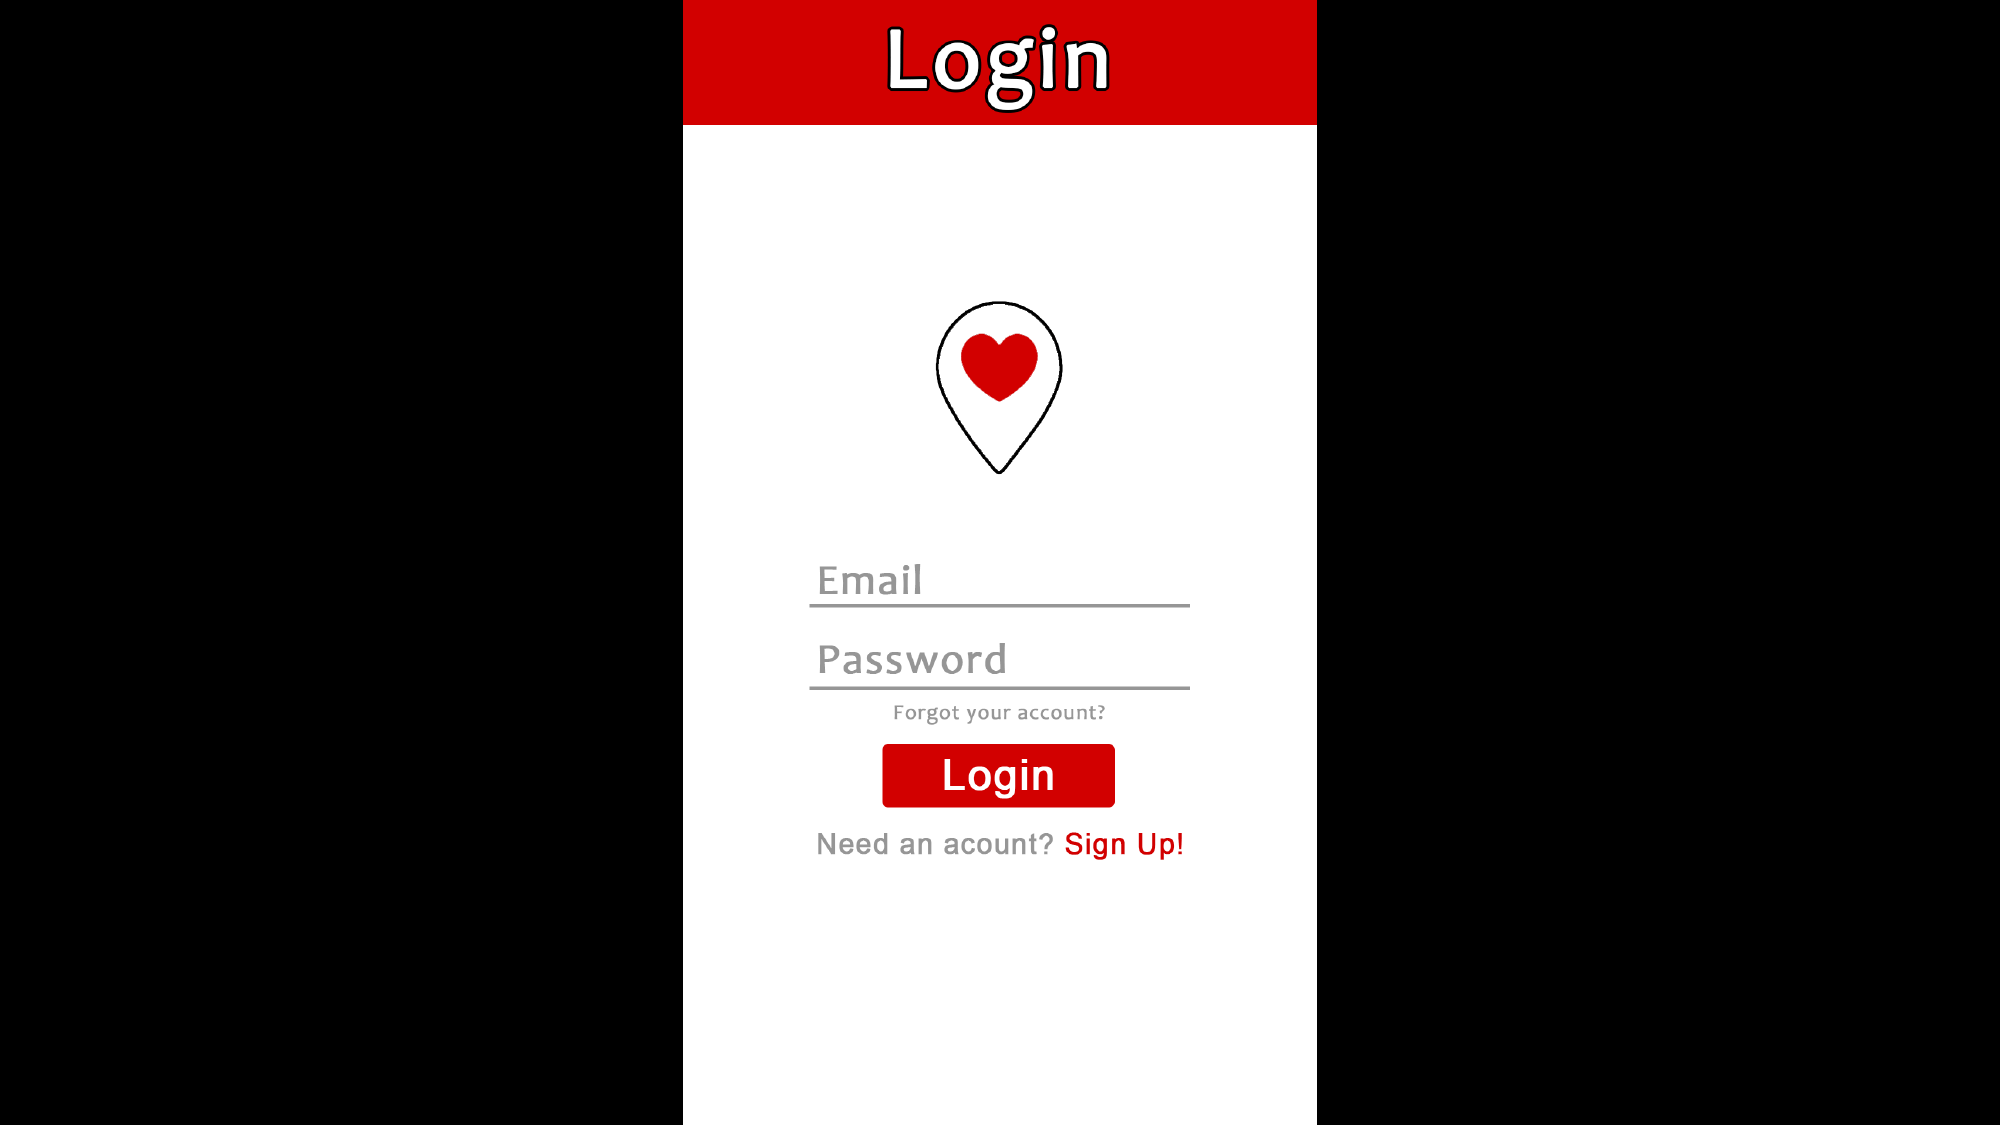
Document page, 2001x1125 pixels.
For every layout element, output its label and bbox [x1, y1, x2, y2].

picture [683, 0, 1317, 1125]
